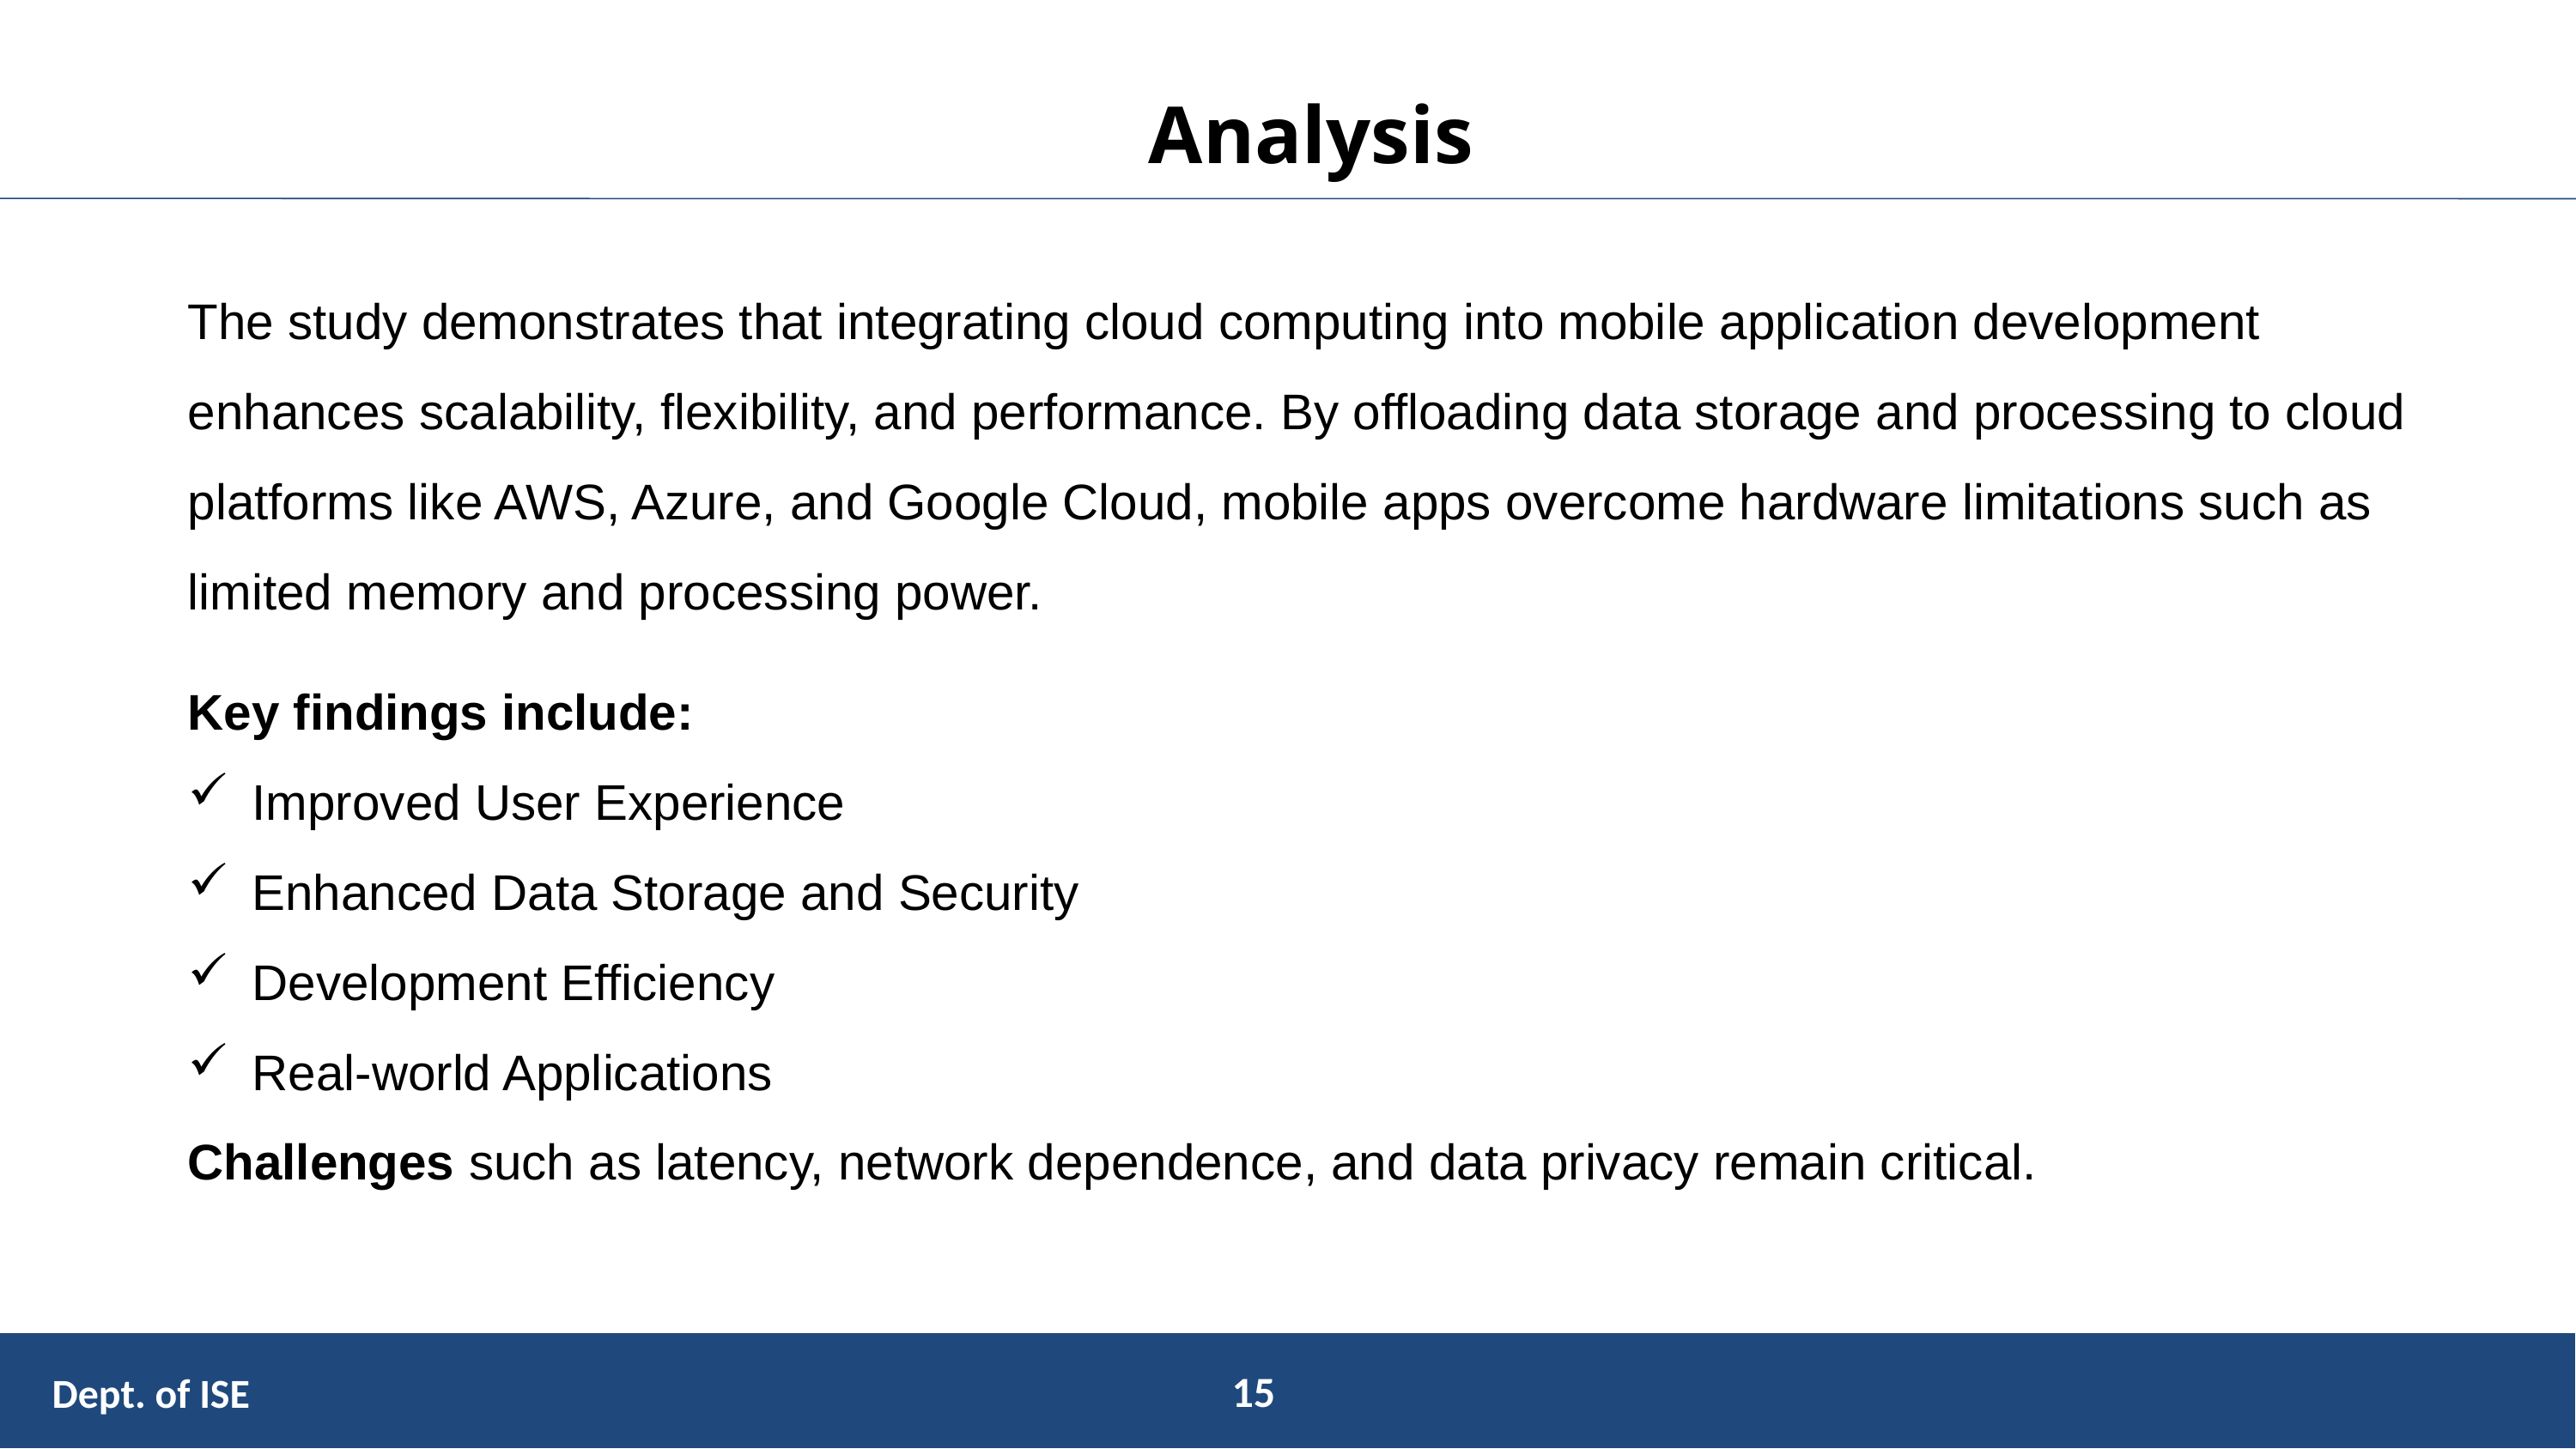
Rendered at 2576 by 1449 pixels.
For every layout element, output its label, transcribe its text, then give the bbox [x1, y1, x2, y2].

slide_number Dept. of ISE [39, 1361, 333, 1421]
text_box Analysis [505, 78, 2117, 186]
text_box The study demonstrates that integrating cloud computing into mobile application development enhances scalability, flexibility, and performance. By offloading data storage and processing to cloud platforms like AWS, Azure, and Google Cloud, mobile apps overcome hardware limitations such as limited memory and processing power. Key findings include: Improved User Experience Enhanced Data Storage and Security Development Efficiency Real-world Applications Challenges such as latency, network dependence, and data privacy remain critical. [175, 252, 2447, 1197]
text_box [0, 1333, 2575, 1449]
slide_number 15 [987, 1364, 1288, 1416]
